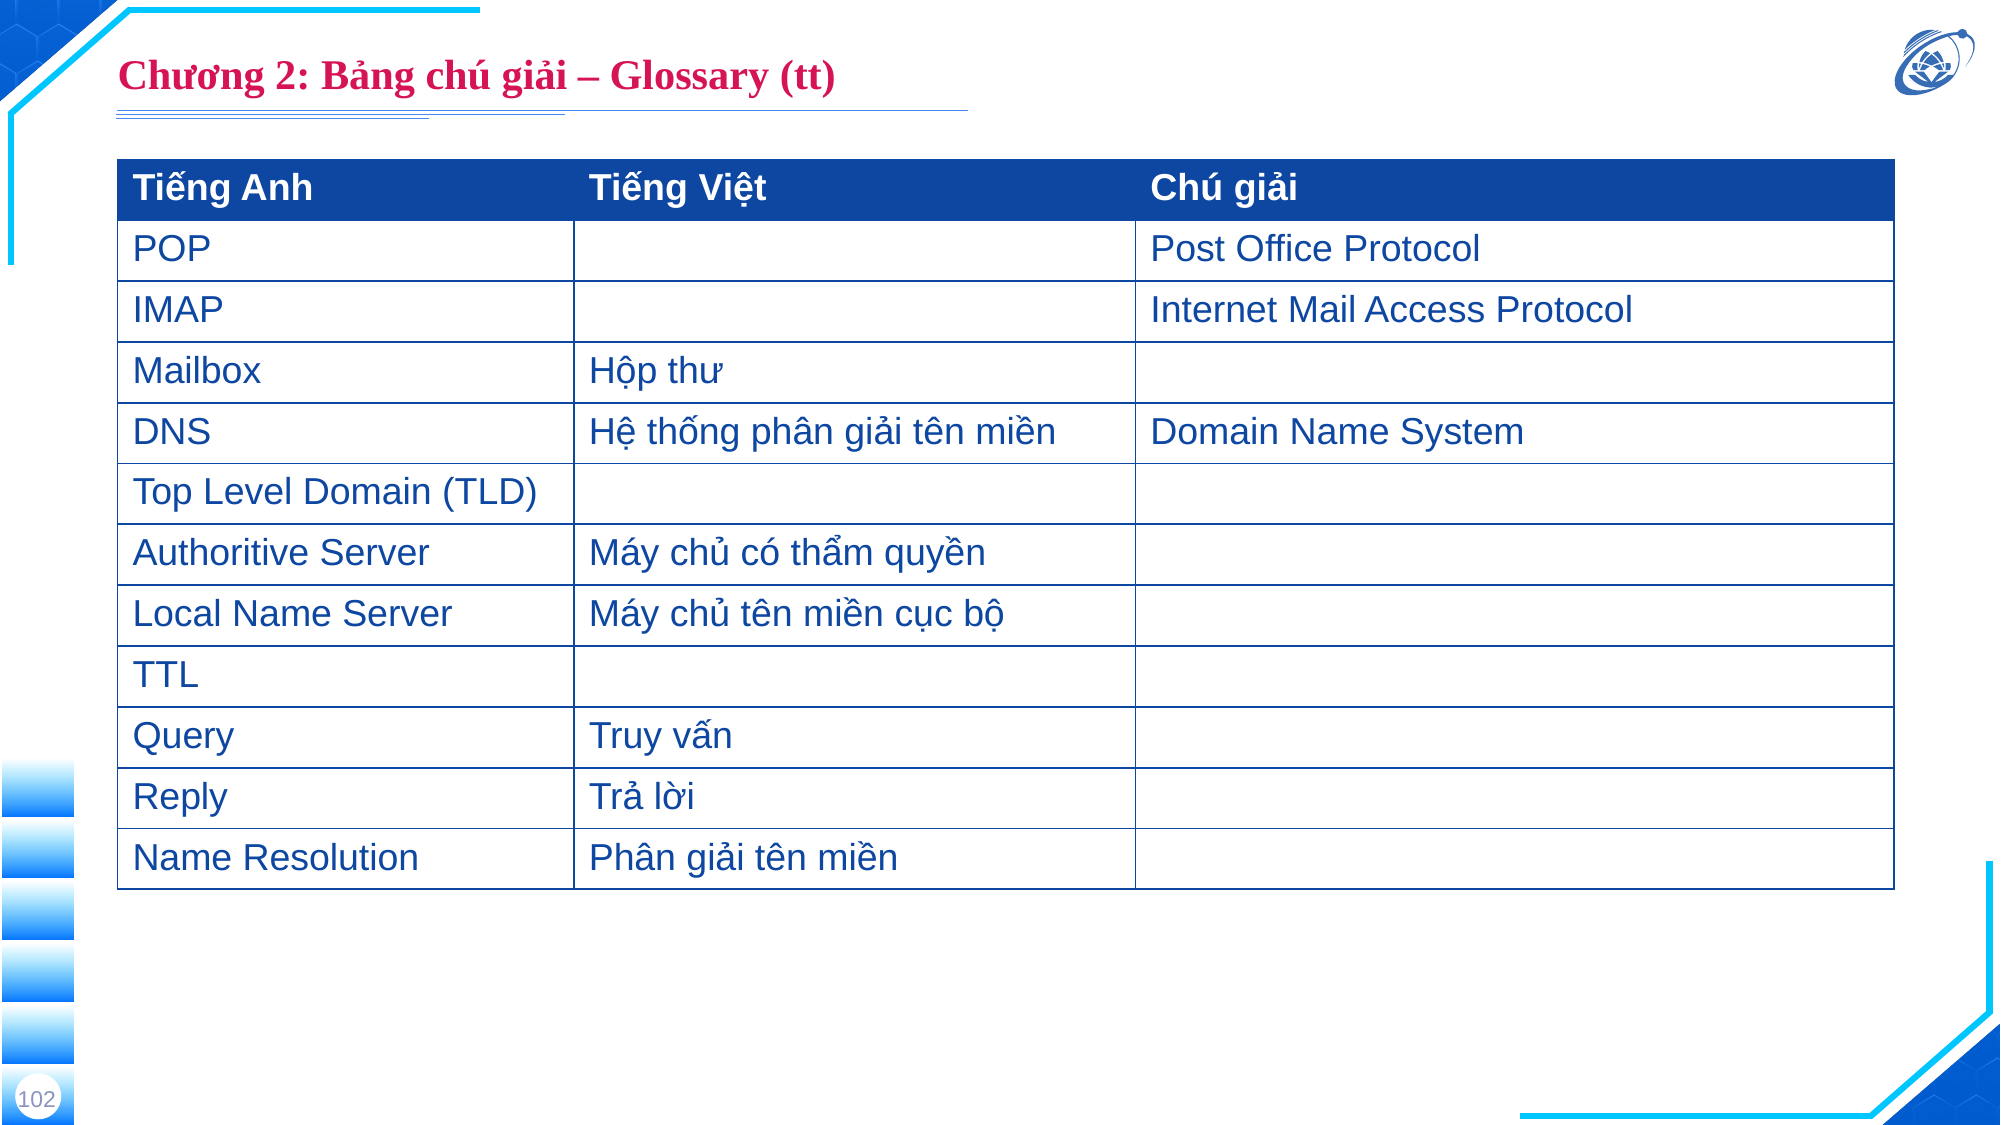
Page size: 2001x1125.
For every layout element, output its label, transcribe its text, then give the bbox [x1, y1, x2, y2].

table_cell [1136, 769, 1893, 828]
table_cell [1136, 586, 1893, 645]
table_cell Phân giải tên miền [575, 829, 1135, 888]
table_cell Local Name Server [118, 586, 573, 645]
table_header Tiếng Việt [575, 160, 1135, 219]
slide_number 102 [0, 1075, 117, 1122]
table_cell Name Resolution [118, 829, 573, 888]
table_cell Query [118, 708, 573, 767]
table_cell Internet Mail Access Protocol [1136, 282, 1893, 341]
table_cell Post Office Protocol [1136, 221, 1893, 280]
table_cell Mailbox [118, 343, 573, 402]
table_cell Máy chủ có thẩm quyền [575, 525, 1135, 584]
table_cell TTL [118, 647, 573, 706]
table_cell Reply [118, 769, 573, 828]
table_cell [1136, 464, 1893, 523]
table_cell [575, 221, 1135, 280]
table_cell Trả lời [575, 769, 1135, 828]
title Chương 2: Bảng chú giải – Glossary (tt) [117, 28, 1863, 106]
table_cell [1136, 708, 1893, 767]
table_cell Authoritive Server [118, 525, 573, 584]
table_header Chú giải [1136, 160, 1893, 219]
table_cell [1136, 829, 1893, 888]
table_cell Hộp thư [575, 343, 1135, 402]
table_cell Hệ thống phân giải tên miền [575, 404, 1135, 463]
table_cell [575, 464, 1135, 523]
table_cell [575, 647, 1135, 706]
table_cell Domain Name System [1136, 404, 1893, 463]
table_cell [1136, 343, 1893, 402]
table_cell IMAP [118, 282, 573, 341]
table_cell POP [118, 221, 573, 280]
table_header Tiếng Anh [118, 160, 573, 219]
table_cell Truy vấn [575, 708, 1135, 767]
table_cell Top Level Domain (TLD) [118, 464, 573, 523]
table_cell Máy chủ tên miền cục bộ [575, 586, 1135, 645]
table_cell [575, 282, 1135, 341]
table_cell DNS [118, 404, 573, 463]
table_cell [1136, 525, 1893, 584]
table_cell [1136, 647, 1893, 706]
